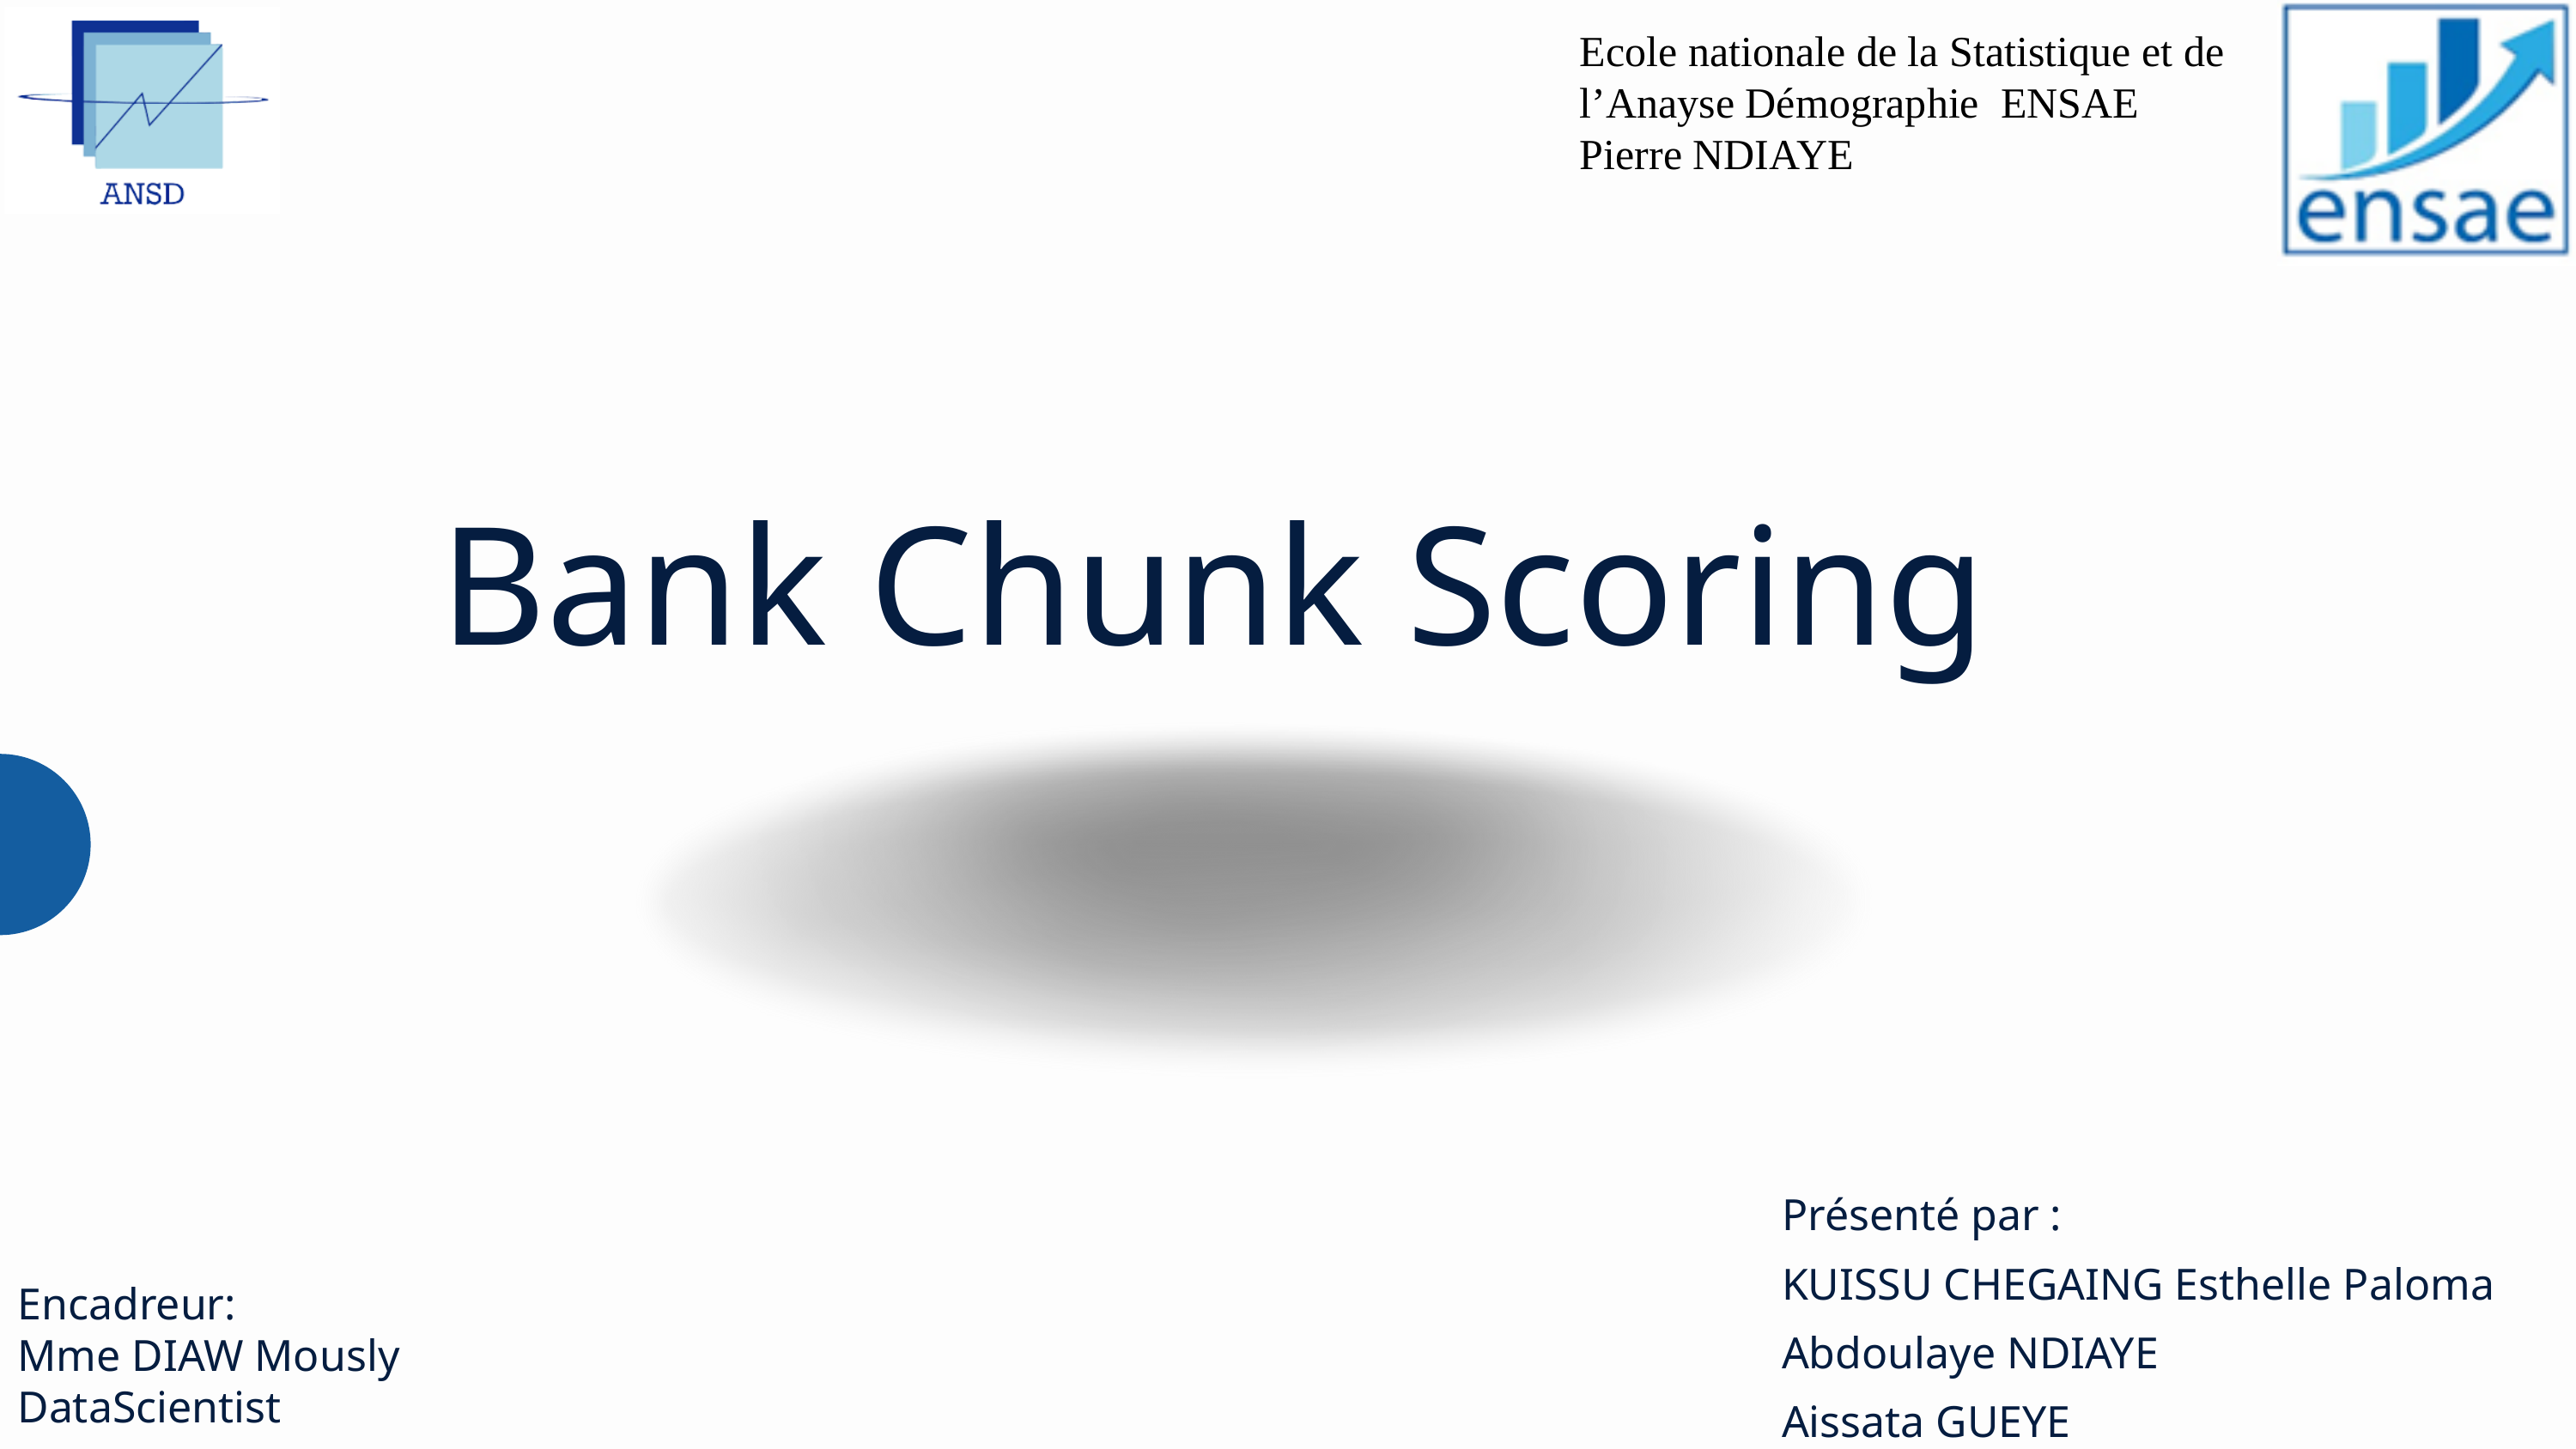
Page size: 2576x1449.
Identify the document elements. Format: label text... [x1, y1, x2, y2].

text_box Présenté par : KUISSU CHEGAING Esthelle Paloma Abdoulaye NDIAYE Aissata GUEYE [1588, 1170, 2576, 1446]
text_box Encadreur: Mme DIAW Mously DataScientist [4, 1270, 645, 1438]
picture [2277, 0, 2576, 266]
picture [4, 7, 281, 214]
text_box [0, 753, 91, 936]
text_box Bank Chunk Scoring [440, 448, 2198, 678]
text_box Ecole nationale de la Statistique et de l’Anayse Démographie ENSAE Pierre NDIAYE [1566, 17, 2254, 185]
text_box [635, 722, 1873, 1079]
